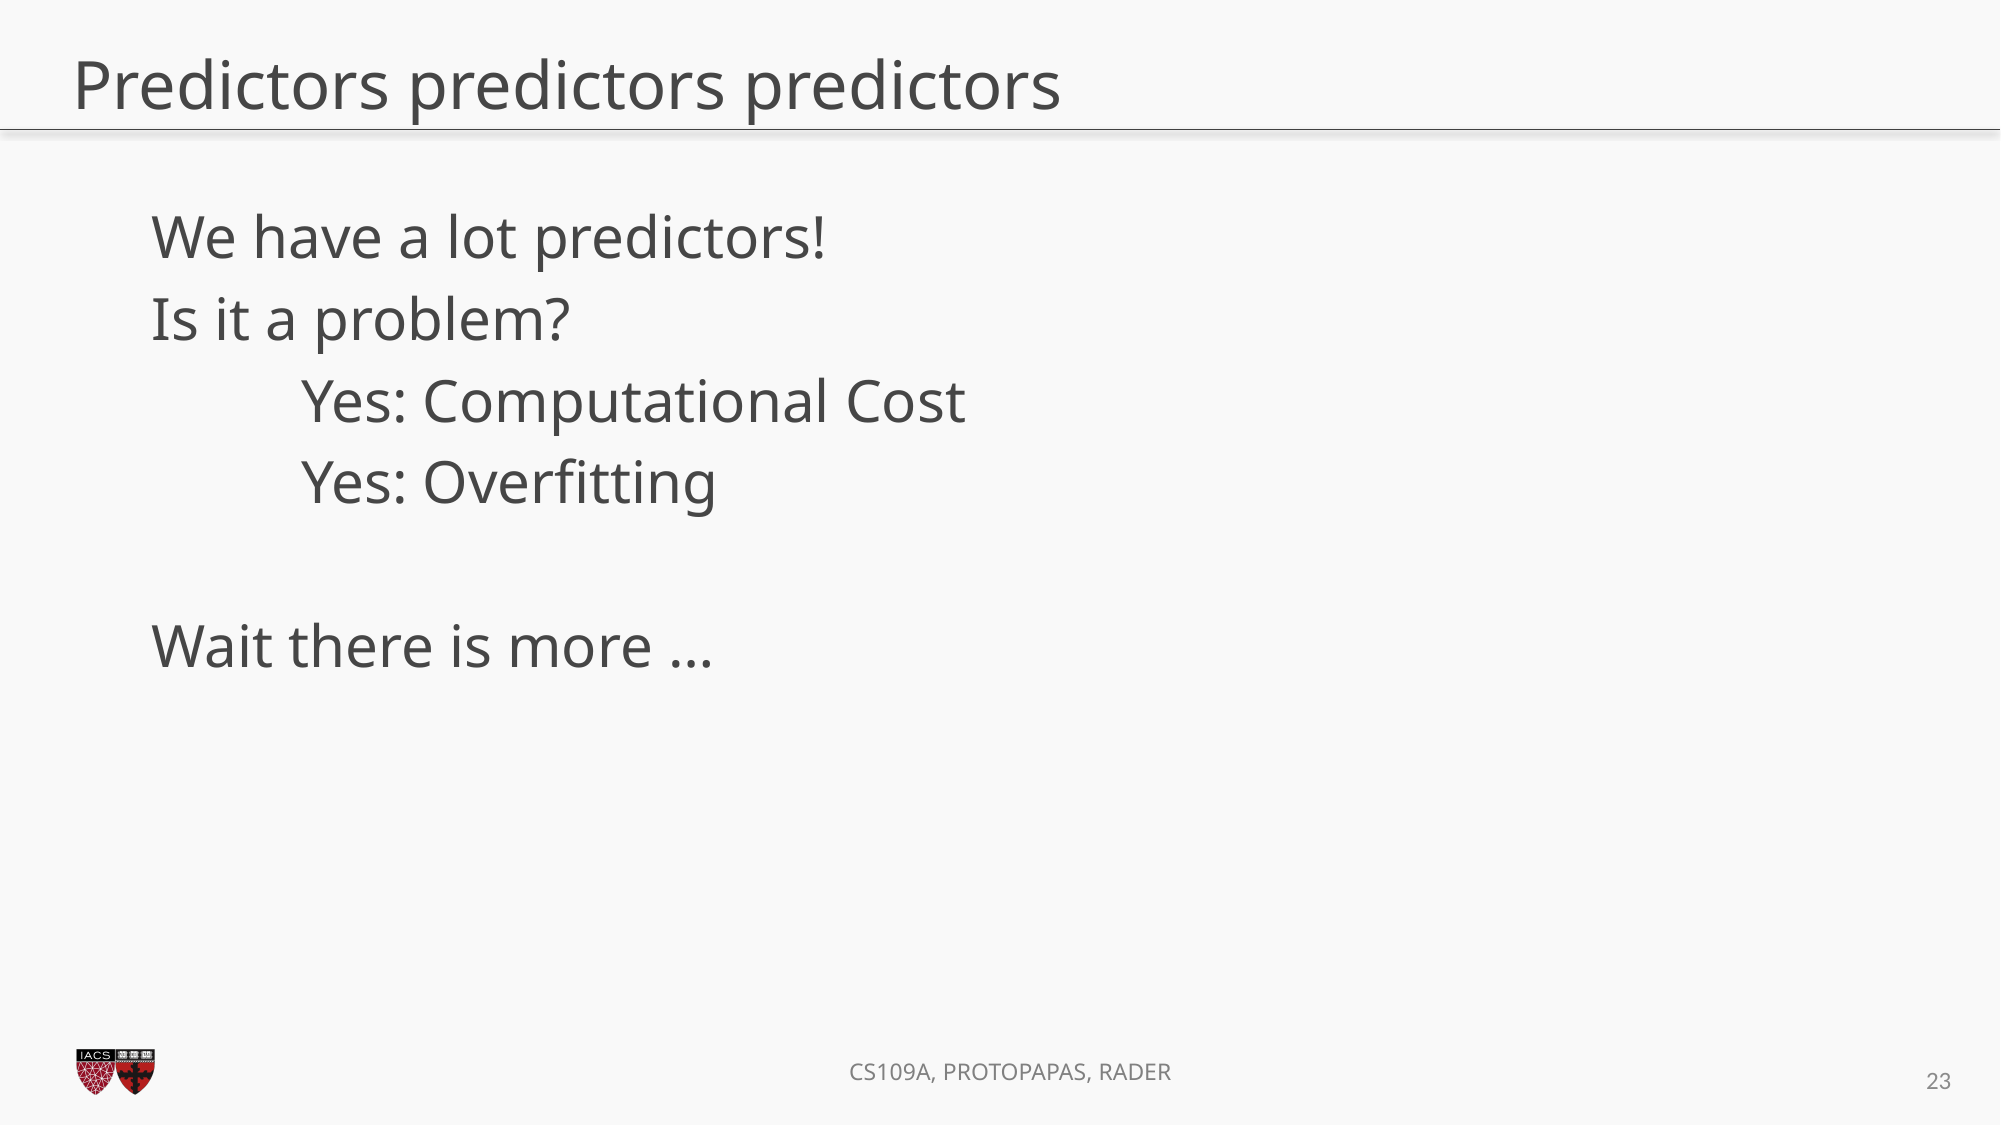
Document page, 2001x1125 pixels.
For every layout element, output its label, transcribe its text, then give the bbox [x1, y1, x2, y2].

slide_number 22 [1500, 1050, 1967, 1110]
title Predictors predictors predictors [57, 35, 1943, 162]
list We have a lot predictors! Is it a problem? Yes: Computational Cost Yes: Overfitting Wait there is more … [136, 193, 1831, 540]
picture [75, 1049, 155, 1095]
